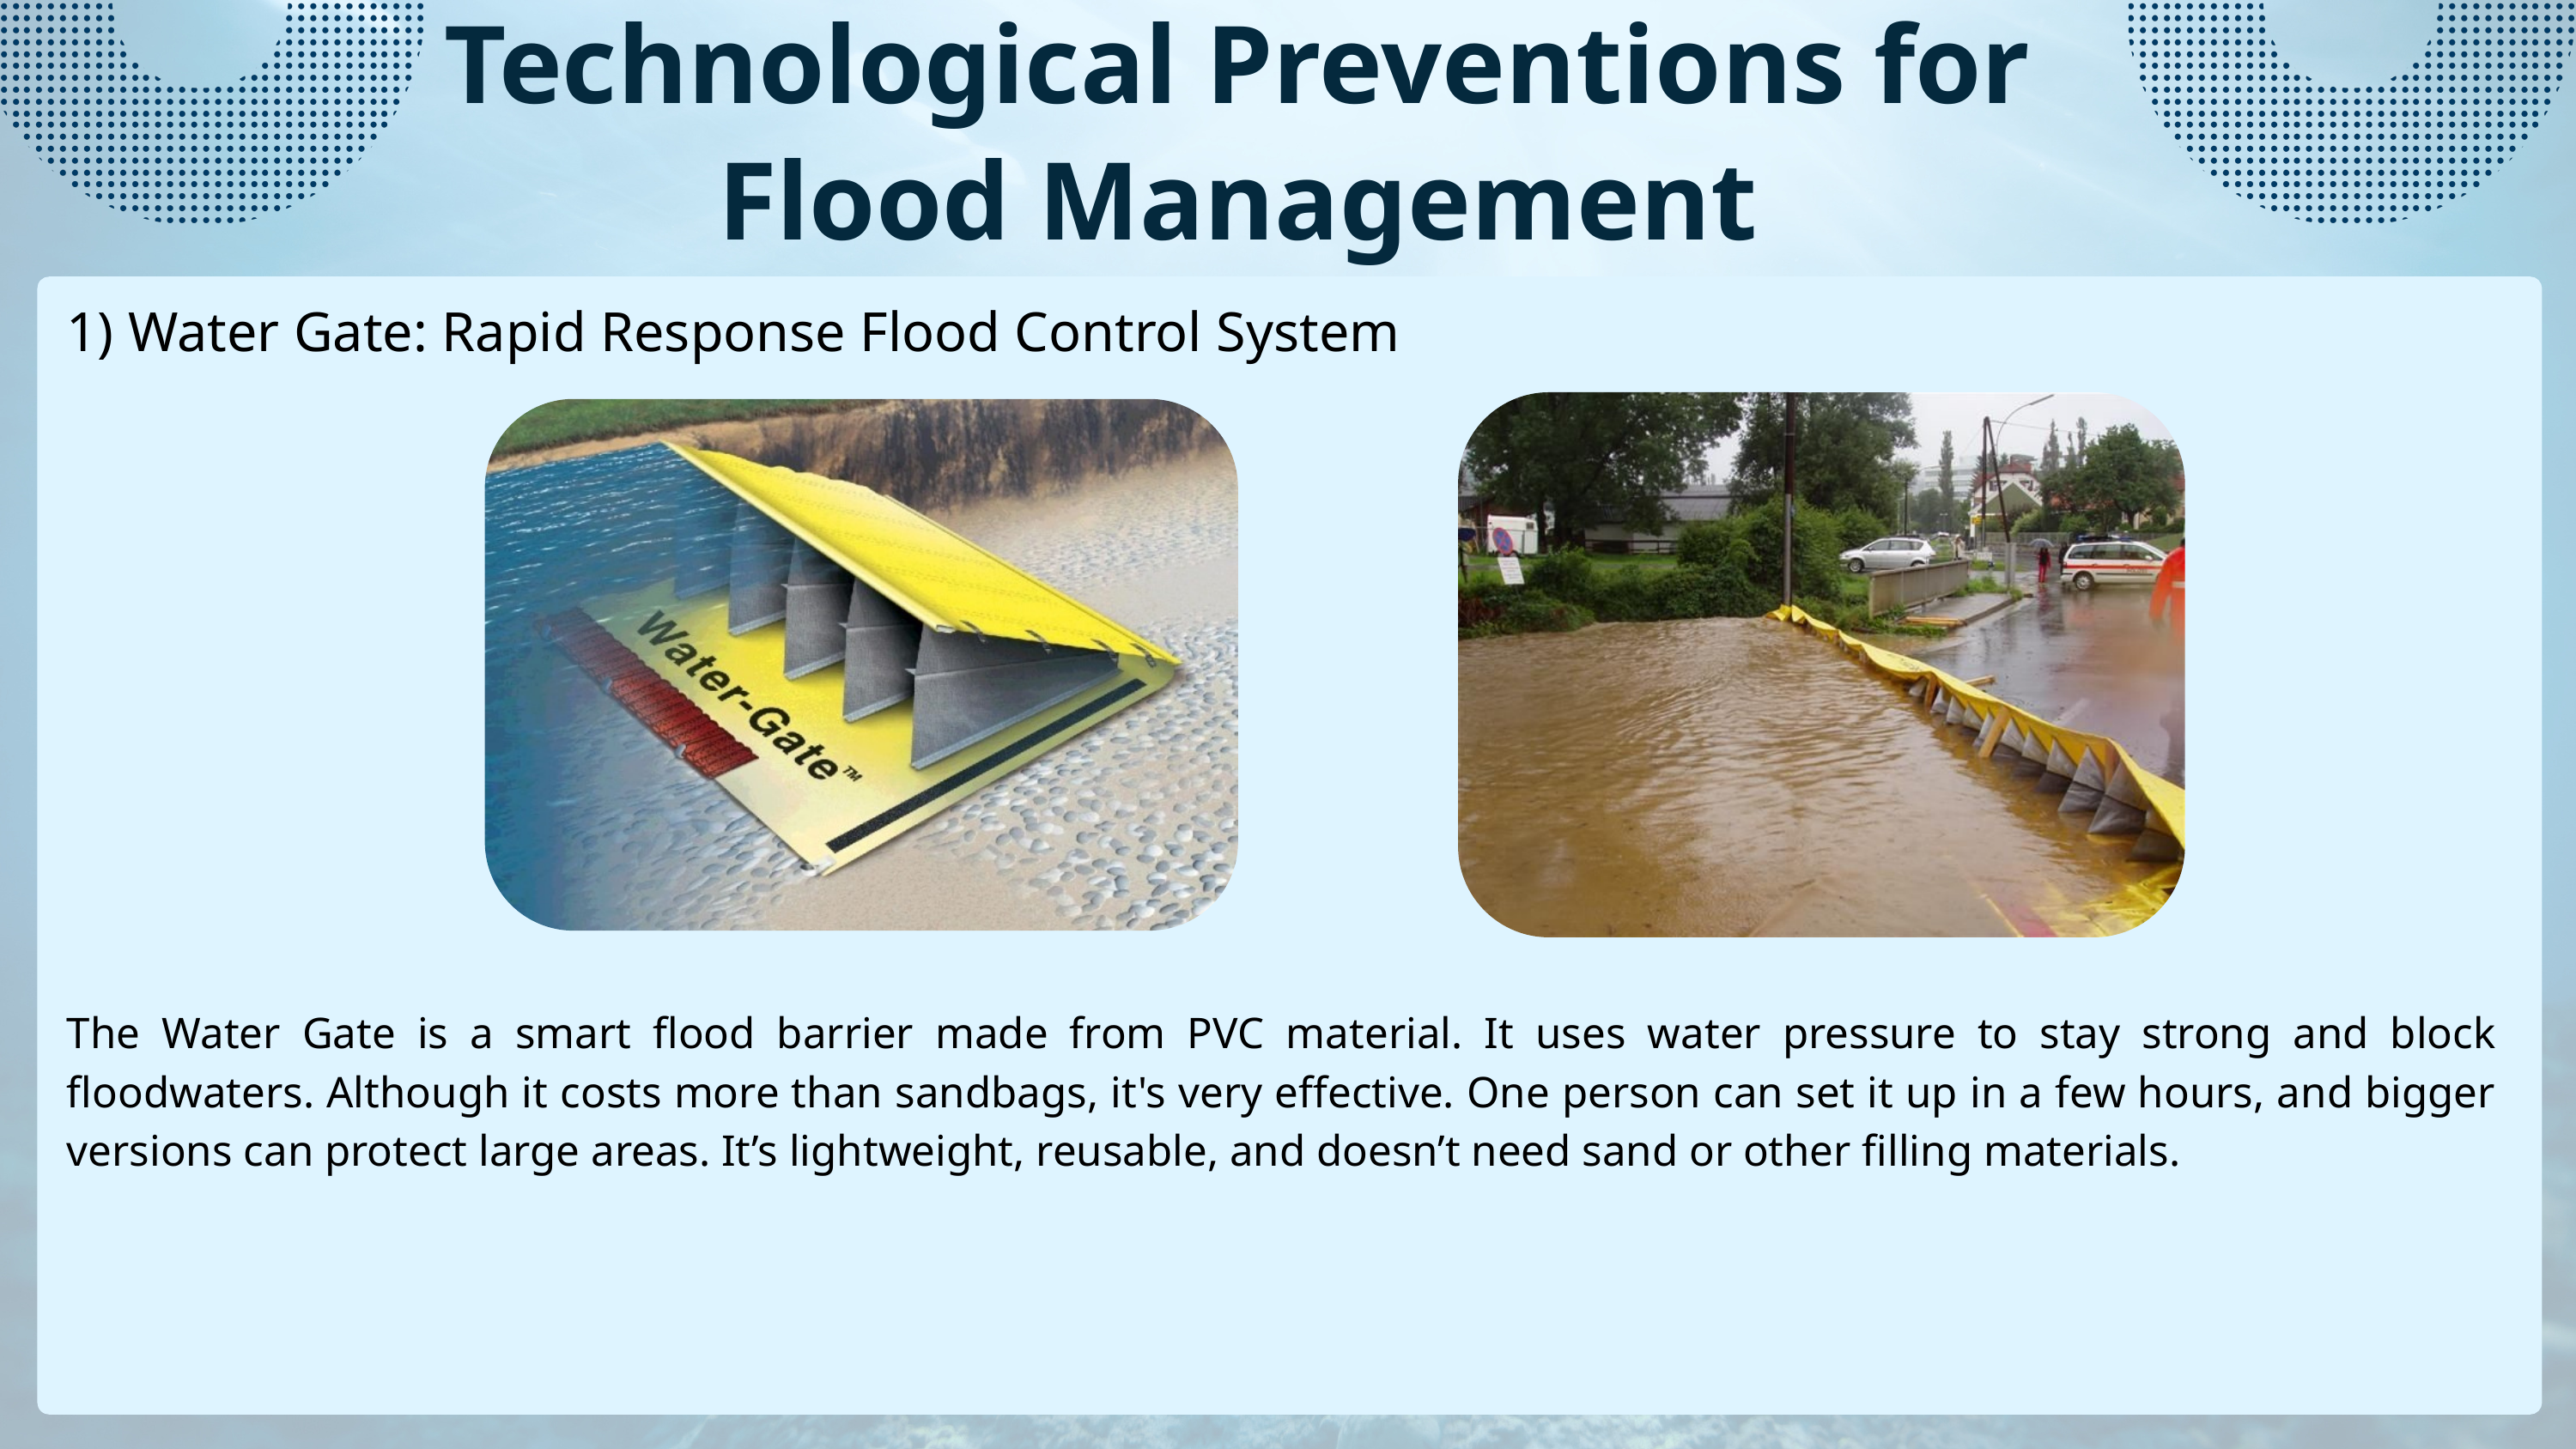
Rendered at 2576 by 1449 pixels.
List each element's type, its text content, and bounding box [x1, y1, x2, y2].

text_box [37, 276, 2543, 1416]
text_box [0, 0, 2576, 1449]
text_box [2128, 0, 2574, 223]
text_box [0, 0, 423, 223]
text_box Technological Preventions for Flood Management [368, 0, 2108, 262]
